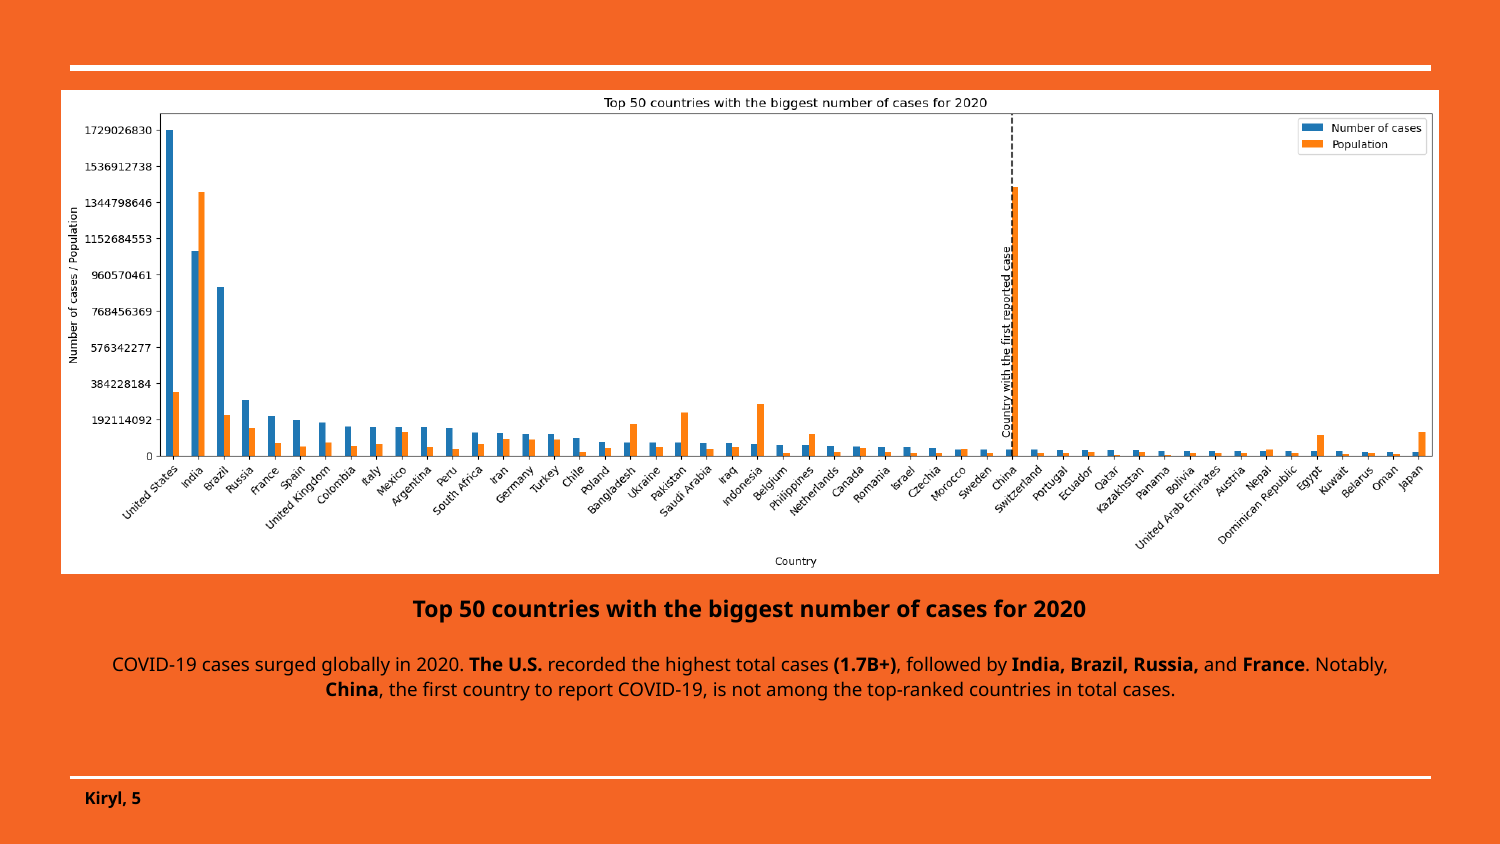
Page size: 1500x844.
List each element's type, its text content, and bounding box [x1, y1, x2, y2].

text_box Kiryl, 5 [69, 777, 616, 818]
picture [61, 90, 1439, 575]
title Top 50 countries with the biggest number of cases for 2020 [69, 583, 1431, 633]
text_box [69, 16, 616, 68]
text_box COVID-19 cases surged globally in 2020. The U.S. recorded the highest total cases (1.7B+), followed by India, Brazil, Russia, and France. Notably, China, the first country to report COVID-19, is not among the top-ranked countries in total cases. [69, 633, 1431, 716]
